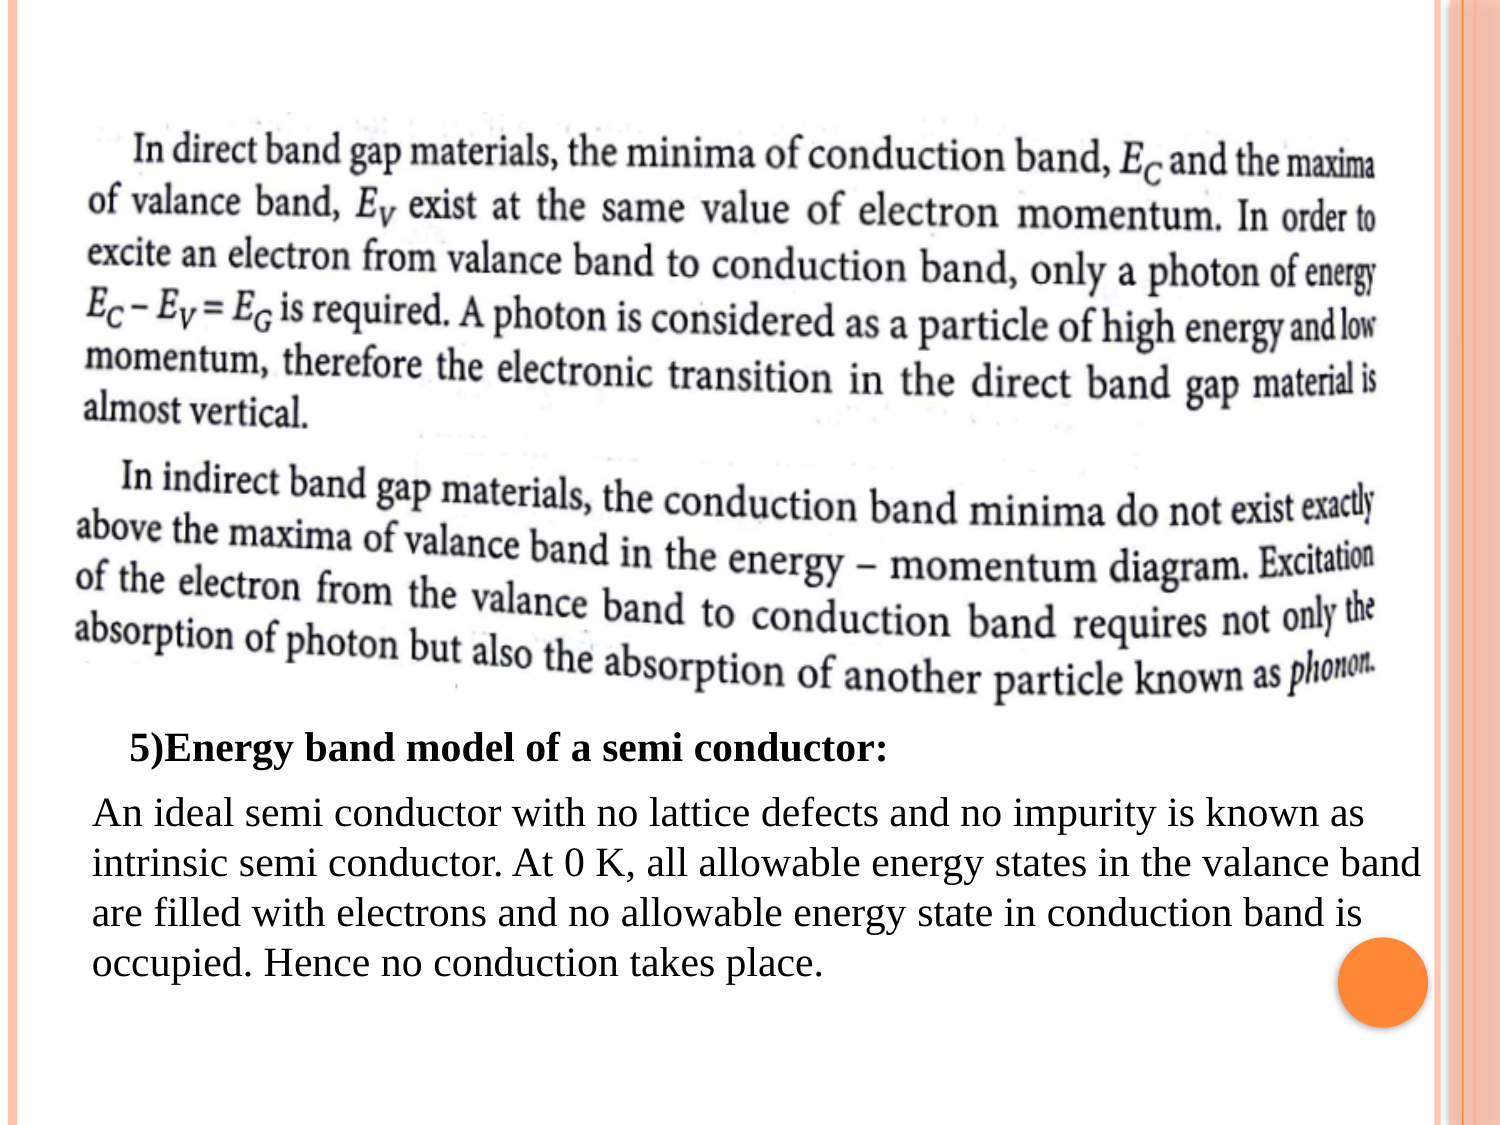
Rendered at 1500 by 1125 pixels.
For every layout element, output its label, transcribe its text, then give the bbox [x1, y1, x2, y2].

picture [49, 448, 1388, 713]
text_box An ideal semi conductor with no lattice defects and no impurity is known as intrinsic semi conductor. At 0 K, all allowable energy states in the valance band are filled with electrons and no allowable energy state in conduction band is occupied. Hence no conduction takes place. [77, 777, 1463, 993]
text_box 5)Energy band model of a semi conductor: [114, 722, 905, 777]
picture [74, 111, 1388, 438]
